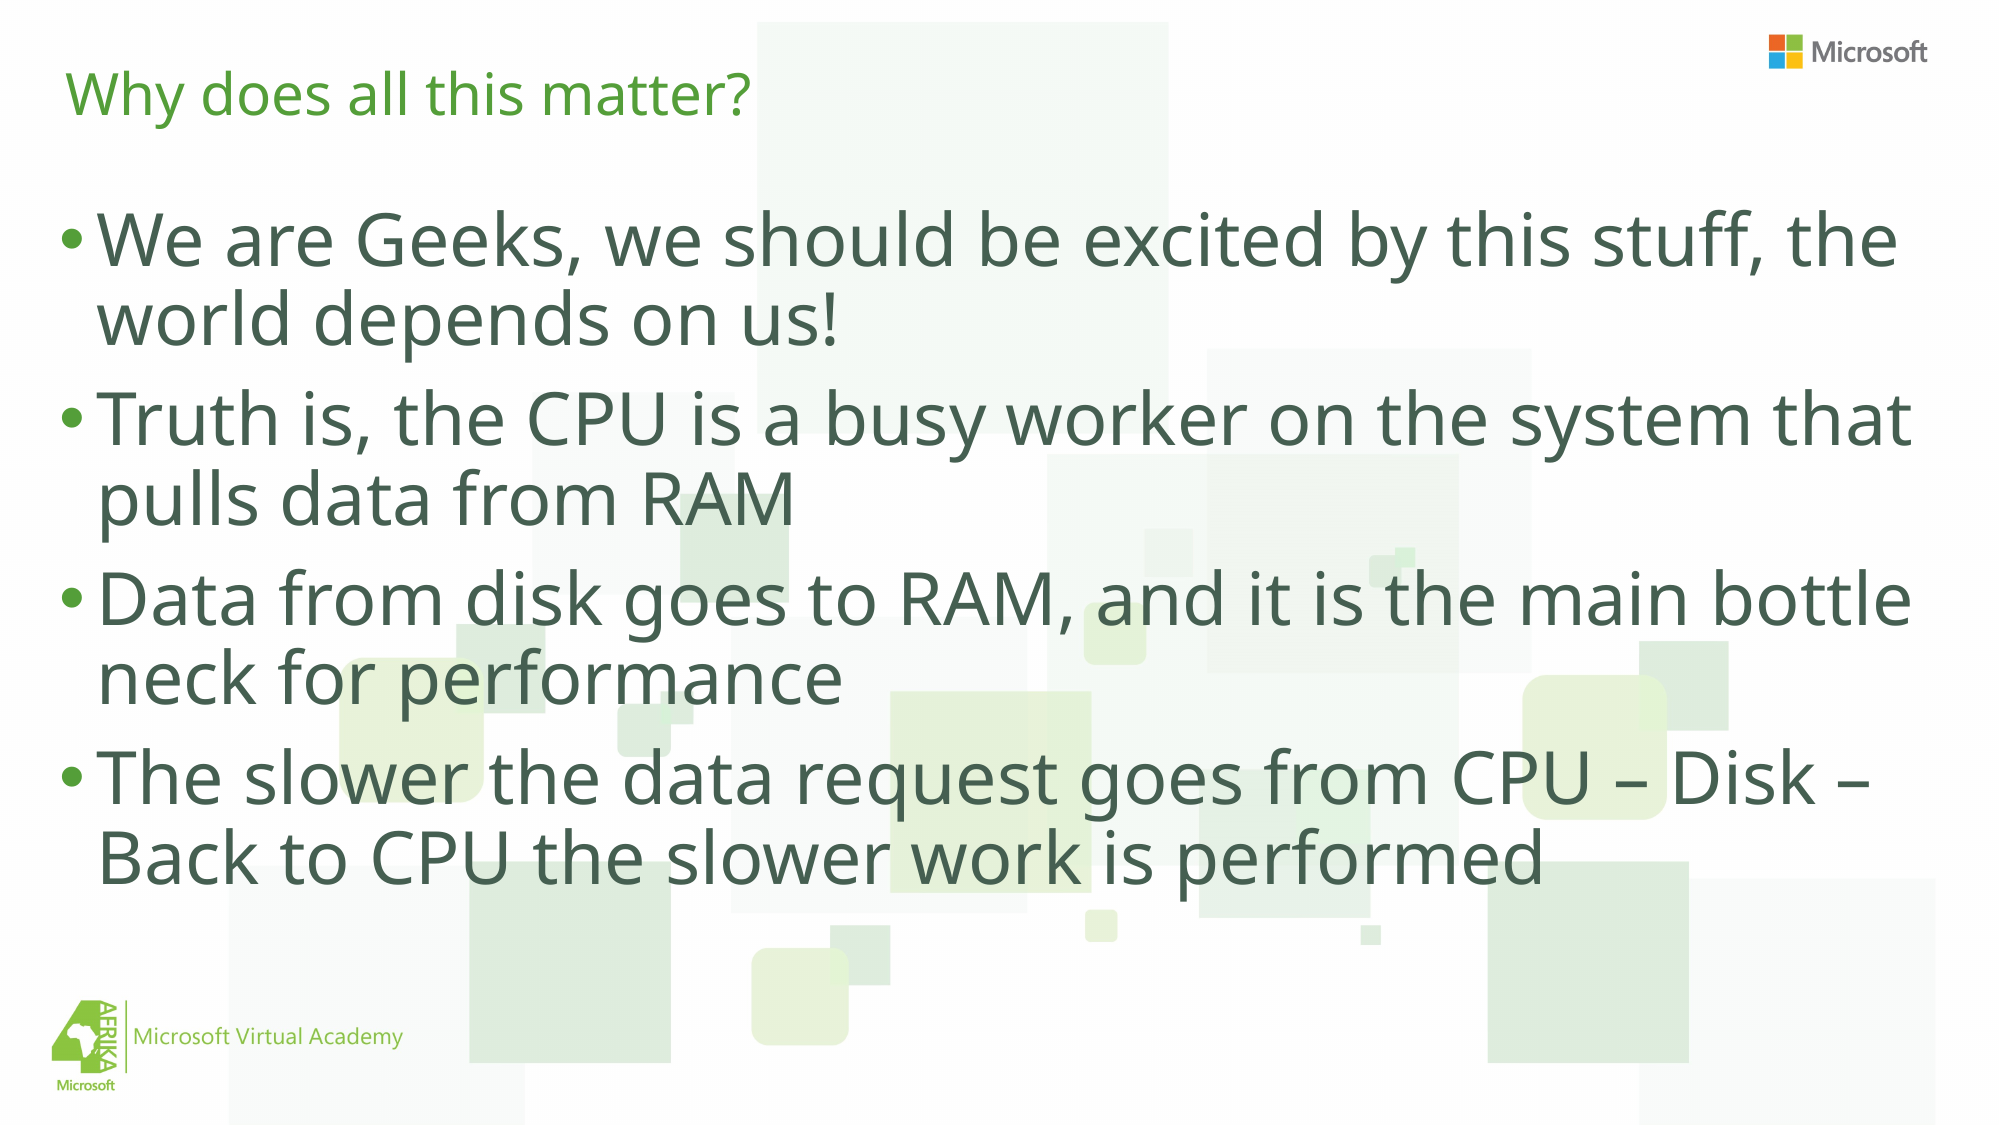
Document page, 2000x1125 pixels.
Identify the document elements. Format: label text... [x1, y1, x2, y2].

list We are Geeks, we should be excited by this stuff, the world depends on us! Truth is, the CPU is a busy worker on the system that pulls data from RAM Data from disk goes to RAM, and it is the main bottle neck for performance The slower the data request goes from CPU – Disk – Back to CPU the slower work is performed [44, 195, 1956, 521]
picture [0, 0, 2000, 1125]
title Why does all this matter? [50, 37, 1775, 157]
